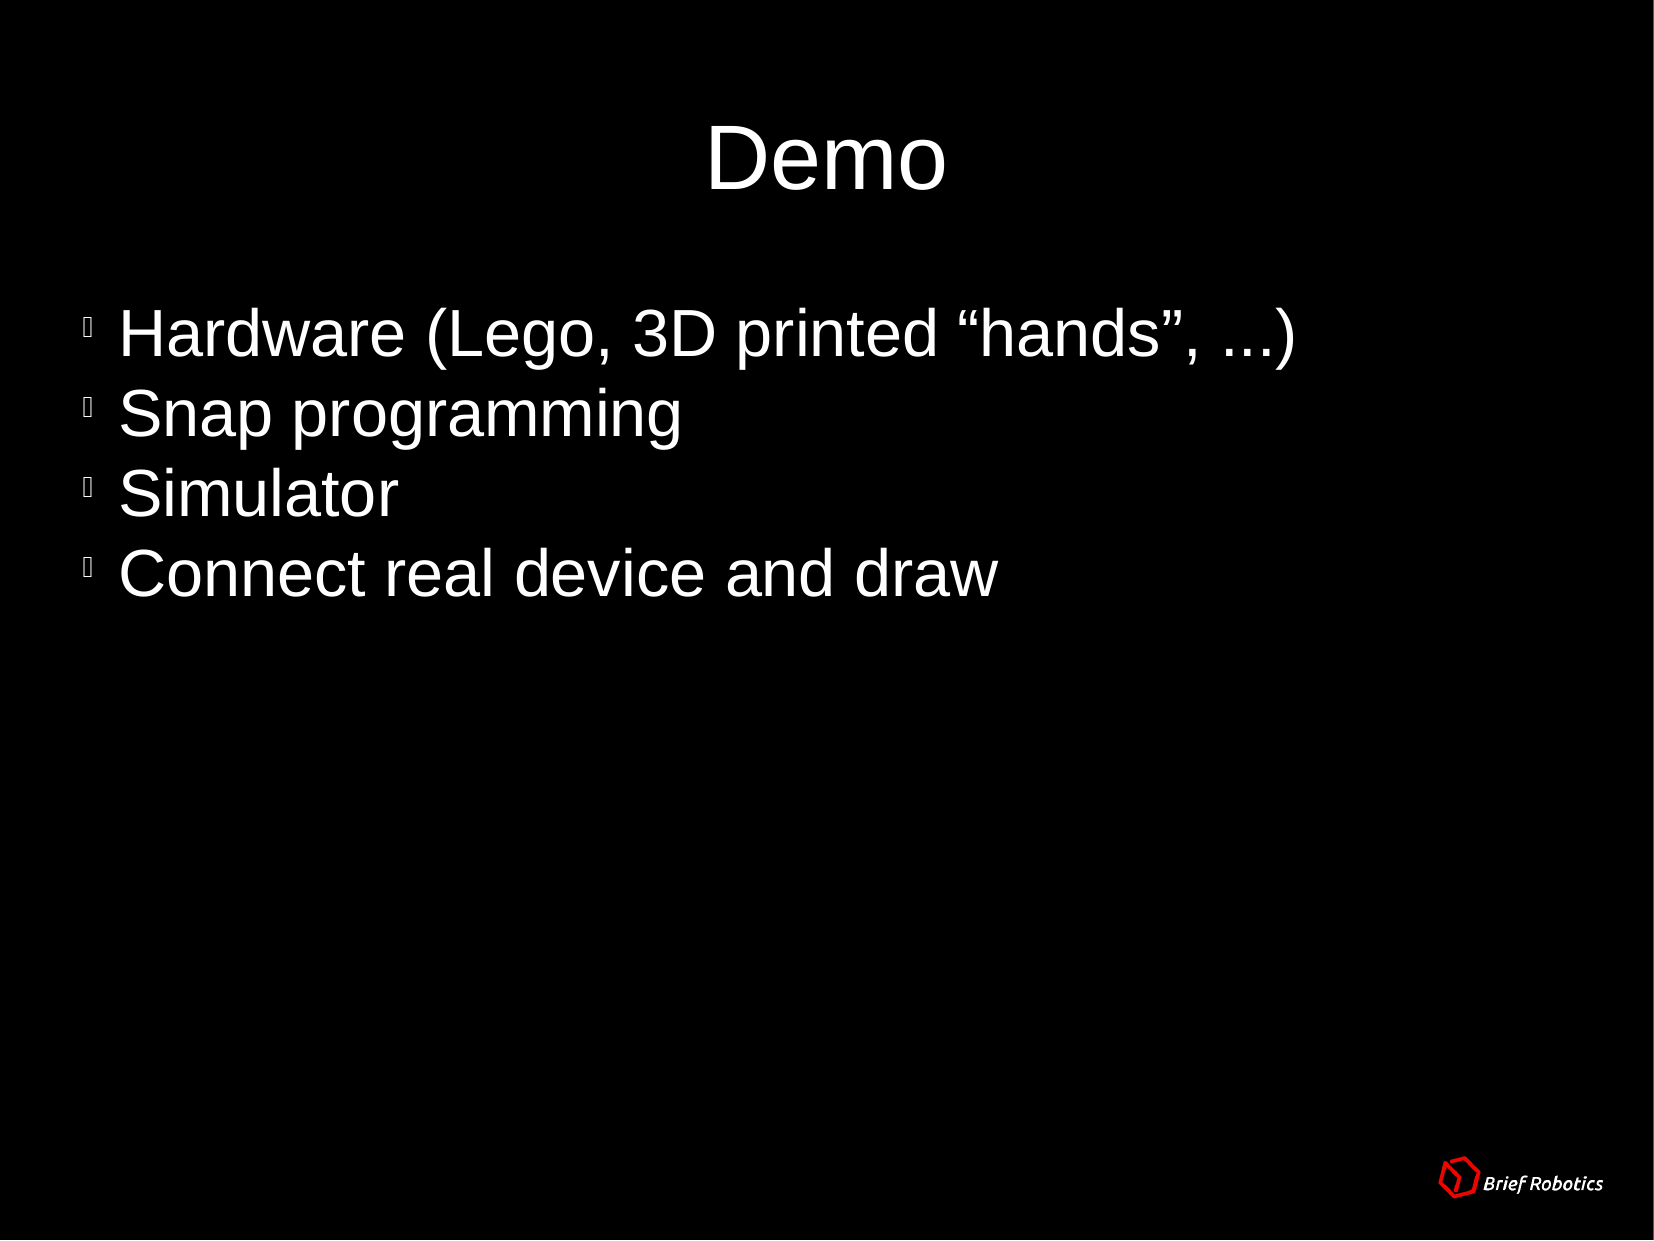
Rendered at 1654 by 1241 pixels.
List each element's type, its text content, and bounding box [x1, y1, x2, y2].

text_box Hardware (Lego, 3D printed “hands”, ...) Snap programming Simulator Connect real device and draw [82, 290, 1571, 1010]
text_box Demo [82, 49, 1571, 257]
picture [1436, 1154, 1605, 1200]
